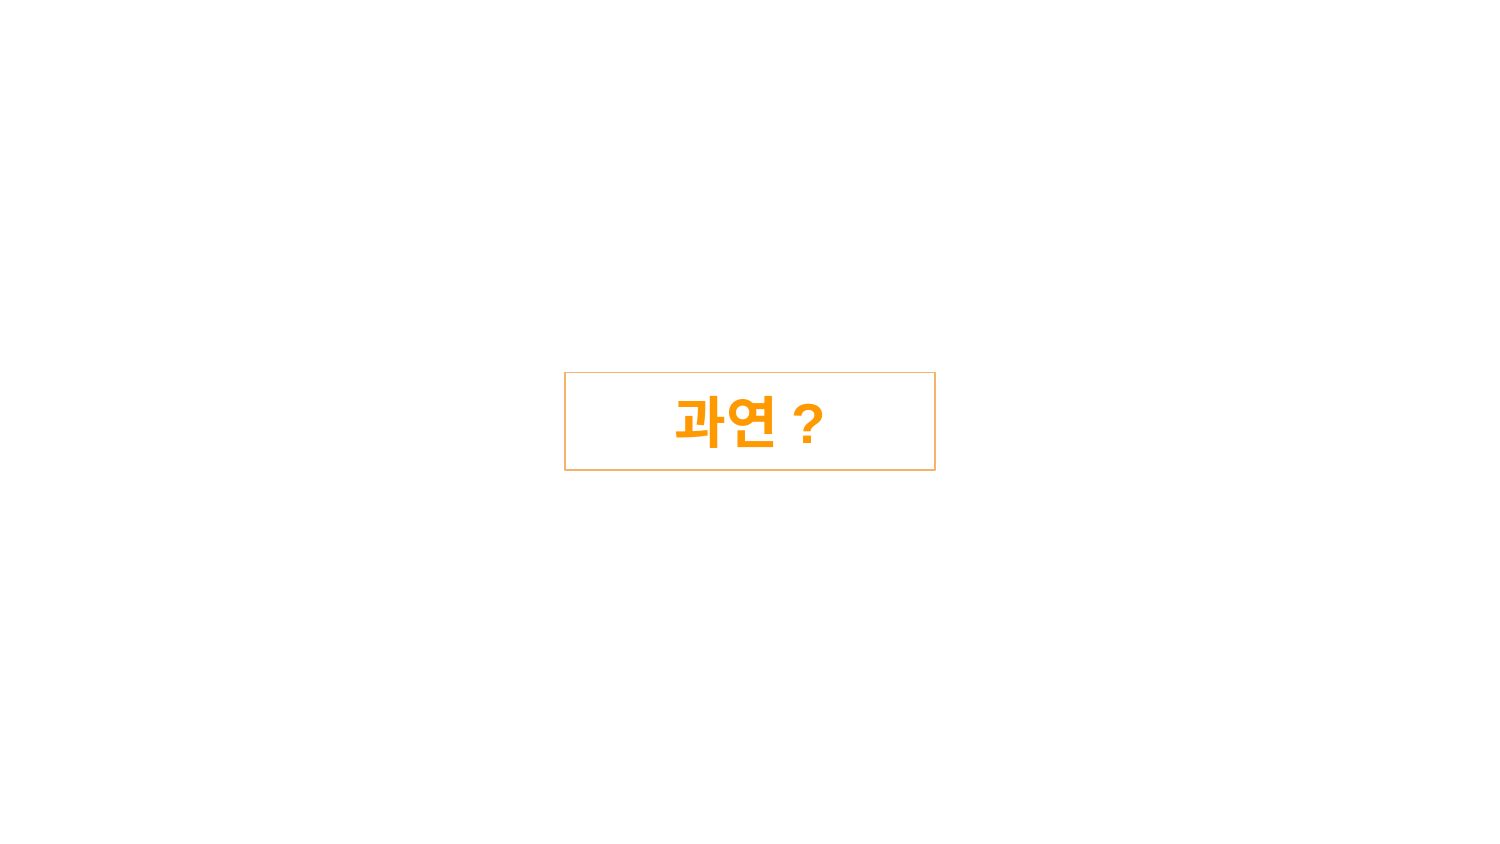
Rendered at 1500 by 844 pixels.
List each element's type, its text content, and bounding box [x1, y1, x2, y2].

text_box 과연? [565, 372, 935, 471]
